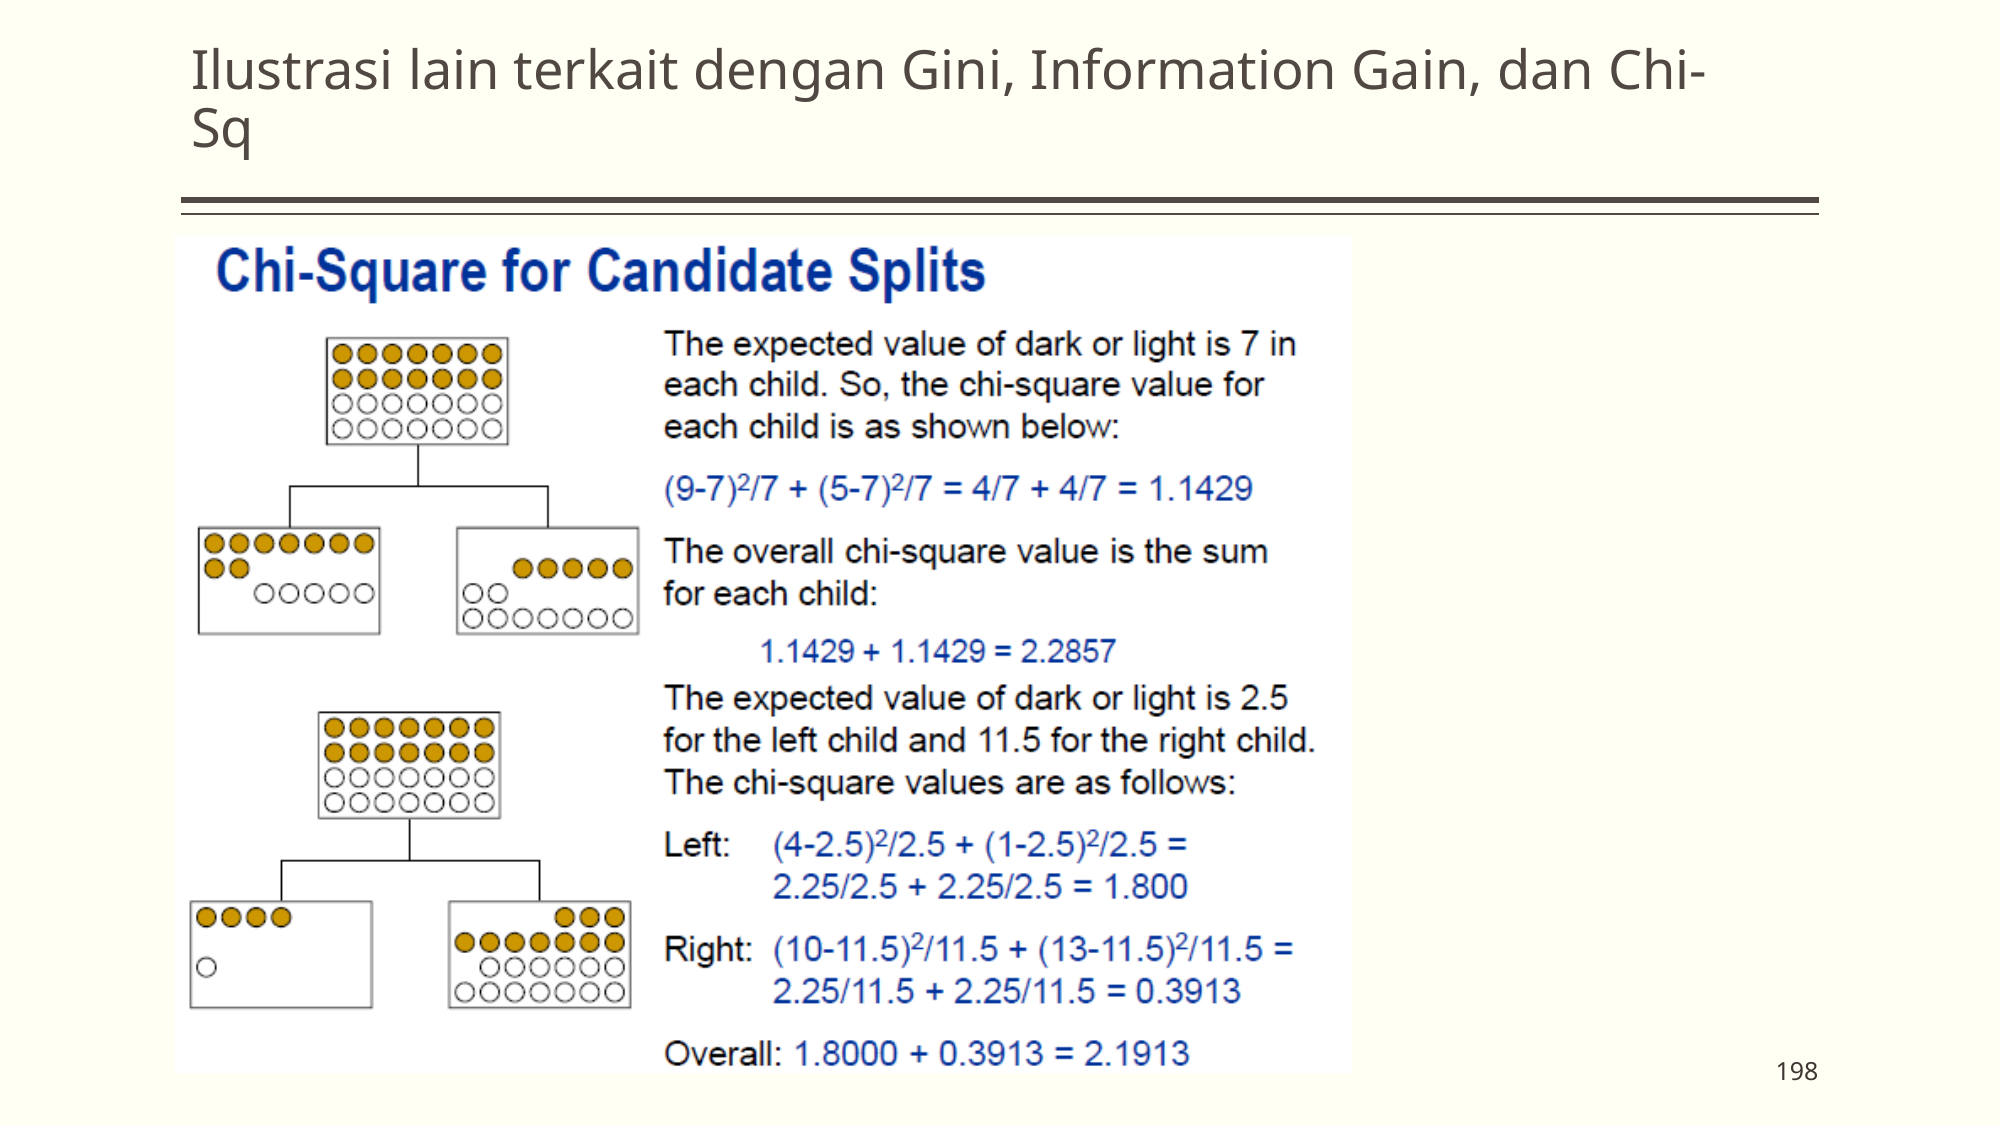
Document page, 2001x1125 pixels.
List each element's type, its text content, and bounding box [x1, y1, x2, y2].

picture [174, 236, 1353, 1073]
title Ilustrasi lain terkait dengan Gini, Information Gain, dan Chi-Sq [191, 0, 1710, 168]
slide_number 198 [1518, 1042, 1819, 1103]
